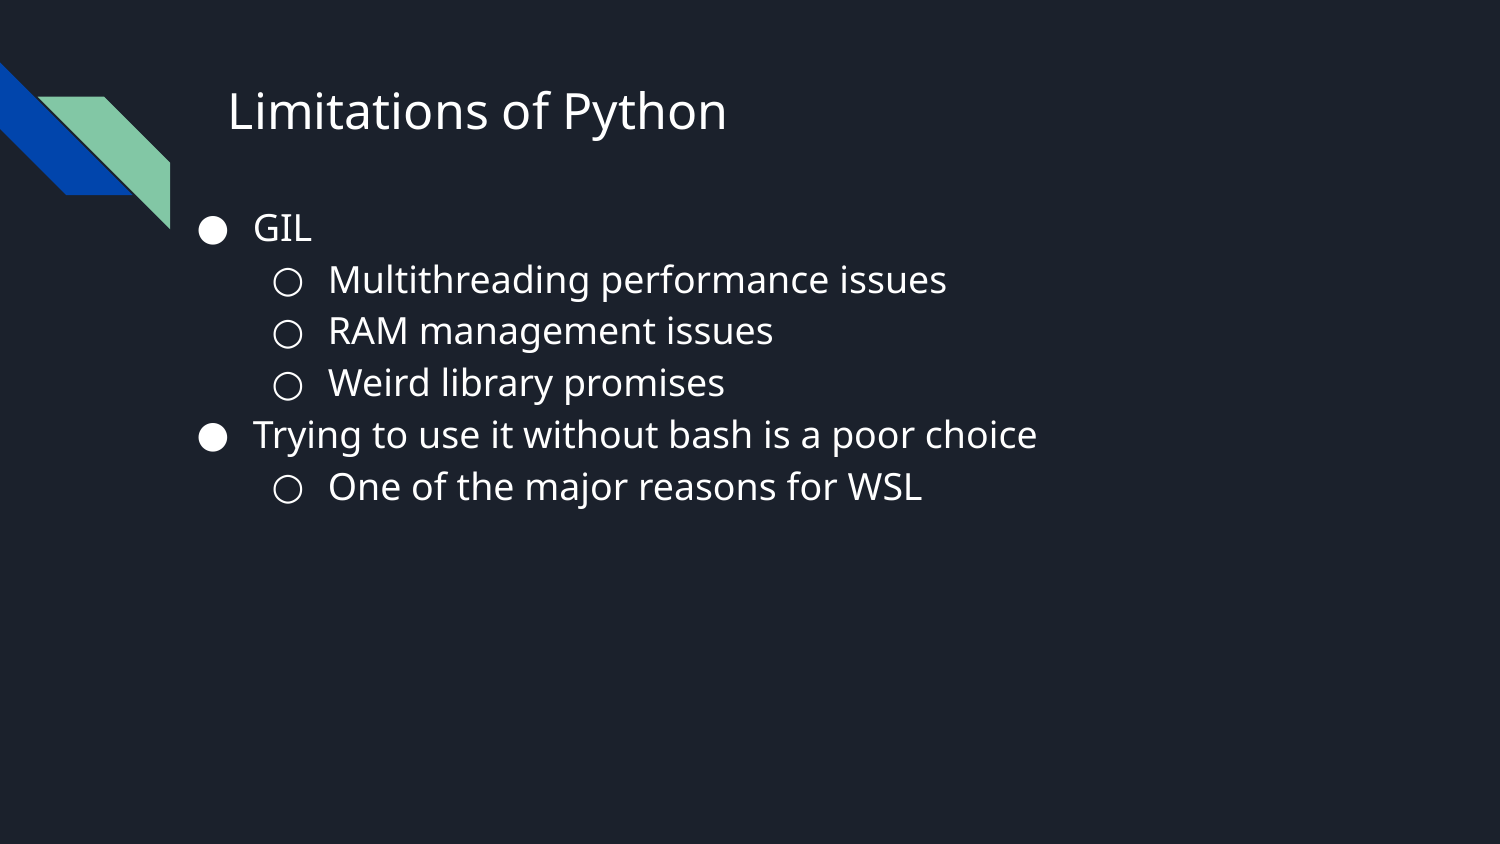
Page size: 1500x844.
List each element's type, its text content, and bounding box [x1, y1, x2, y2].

list GIL Multithreading performance issues RAM management issues Weird library promises Trying to use it without bash is a poor choice One of the major reasons for WSL [162, 182, 1318, 660]
title Limitations of Python [212, 64, 1368, 215]
